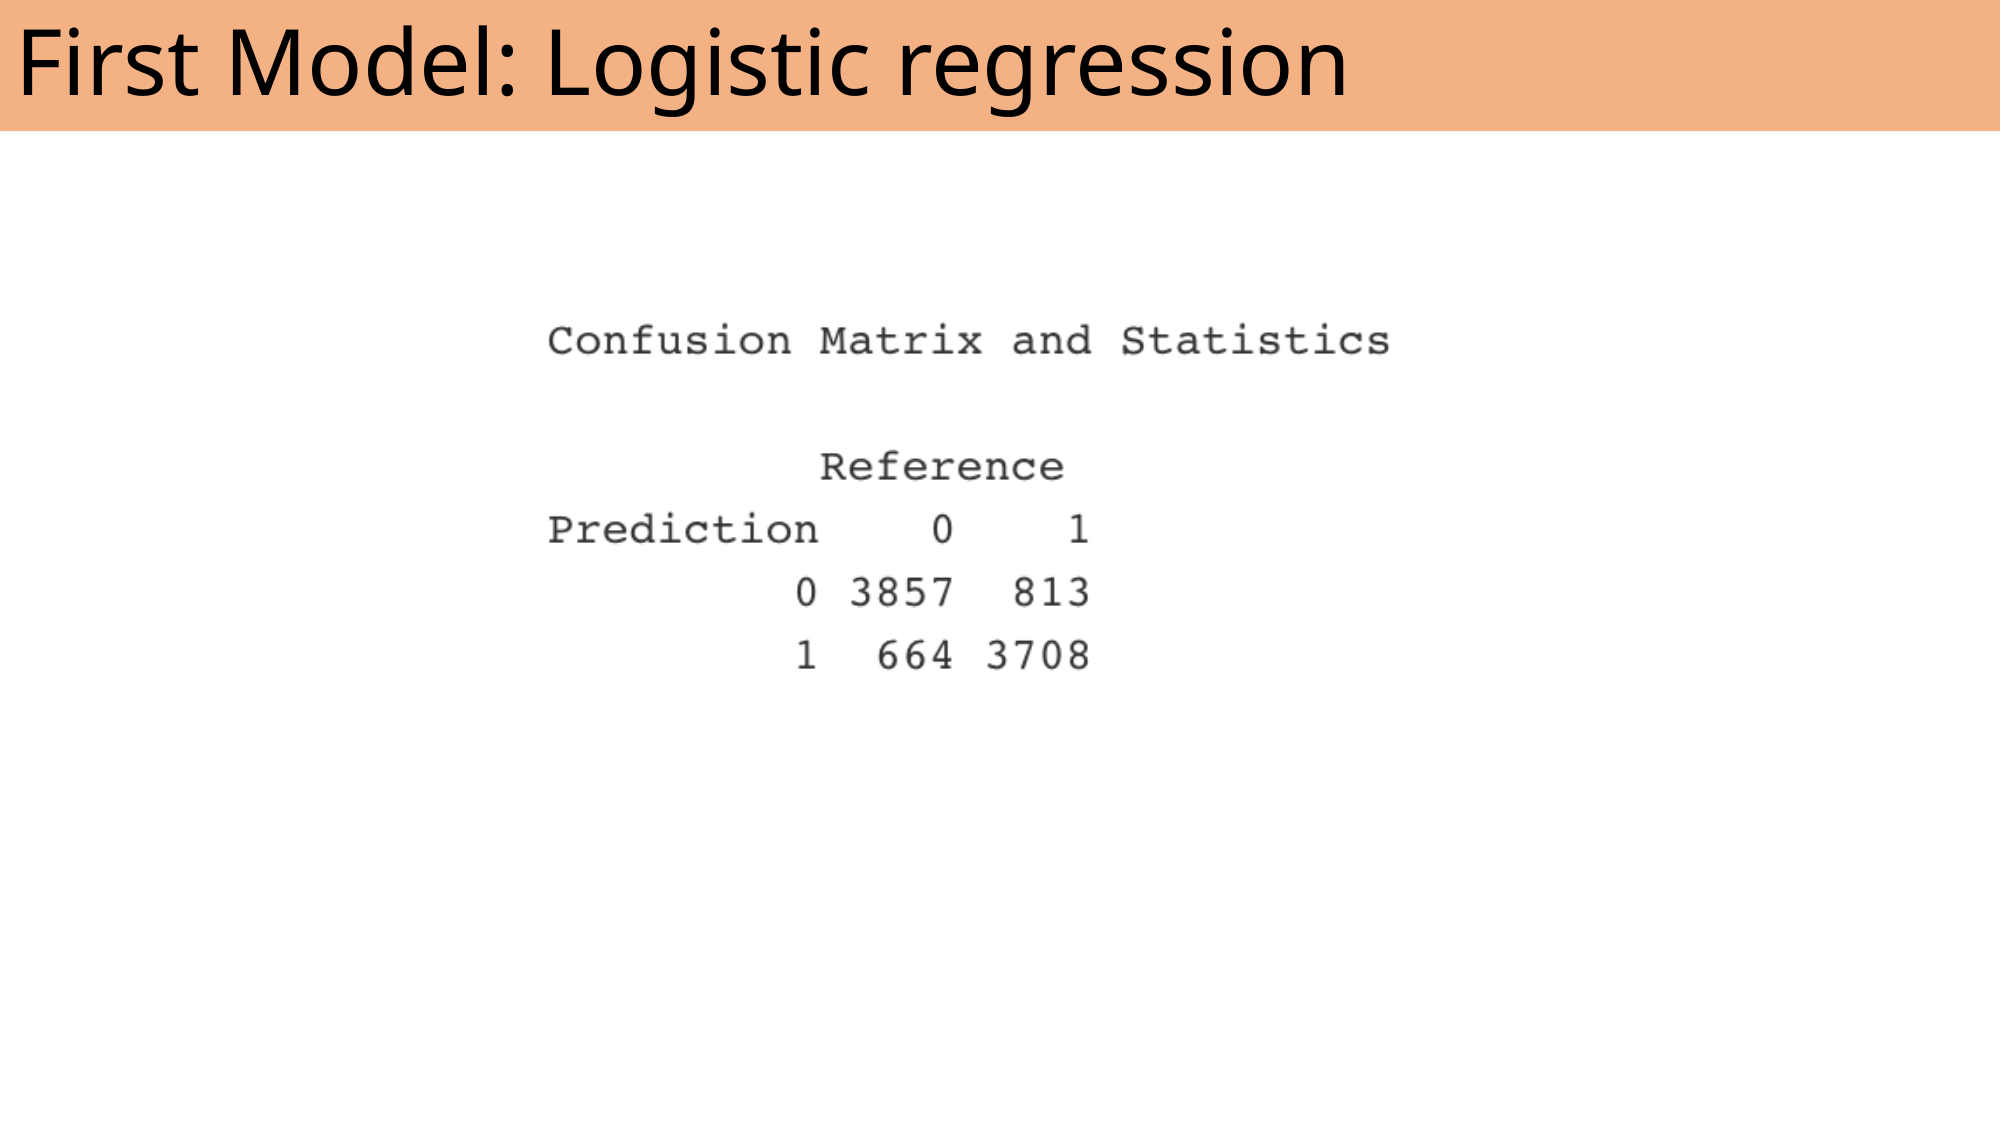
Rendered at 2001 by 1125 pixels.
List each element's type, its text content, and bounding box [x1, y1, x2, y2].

title First Model: Logistic regression [0, 0, 2000, 132]
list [548, 312, 1481, 718]
